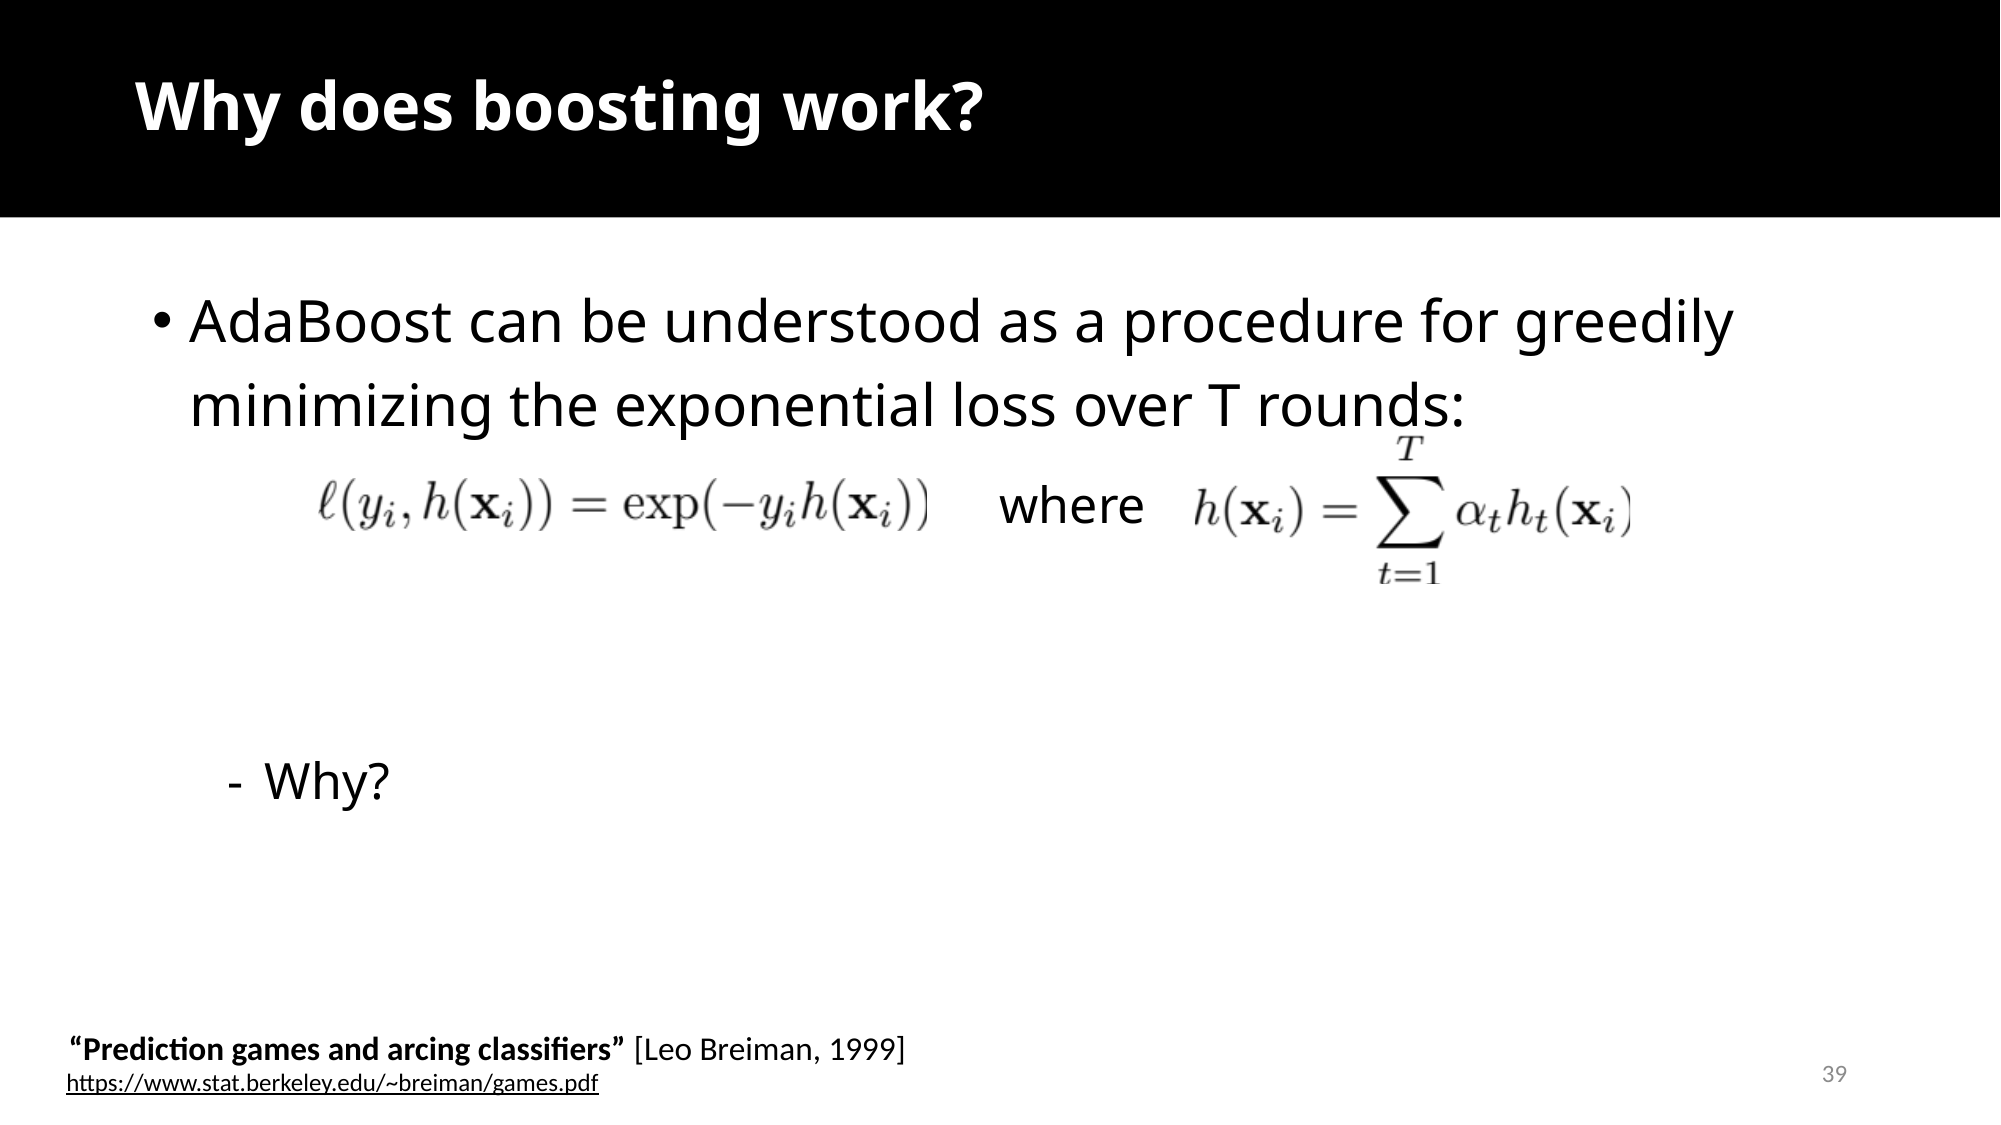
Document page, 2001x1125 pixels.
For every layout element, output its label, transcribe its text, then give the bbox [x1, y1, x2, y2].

text_box https://www.stat.berkeley.edu/~breiman/games.pdf [51, 1059, 1225, 1105]
picture [318, 478, 928, 531]
text_box “Prediction games and arcing classifiers” [Leo Breiman, 1999] [53, 1019, 922, 1075]
list AdaBoost can be understood as a procedure for greedily minimizing the exponential loss over T rounds: Why? [137, 263, 1863, 1010]
text_box where [984, 466, 1161, 542]
title Why does boosting work? [0, 0, 2000, 218]
picture [1194, 435, 1631, 584]
slide_number 39 [1412, 1042, 1863, 1103]
